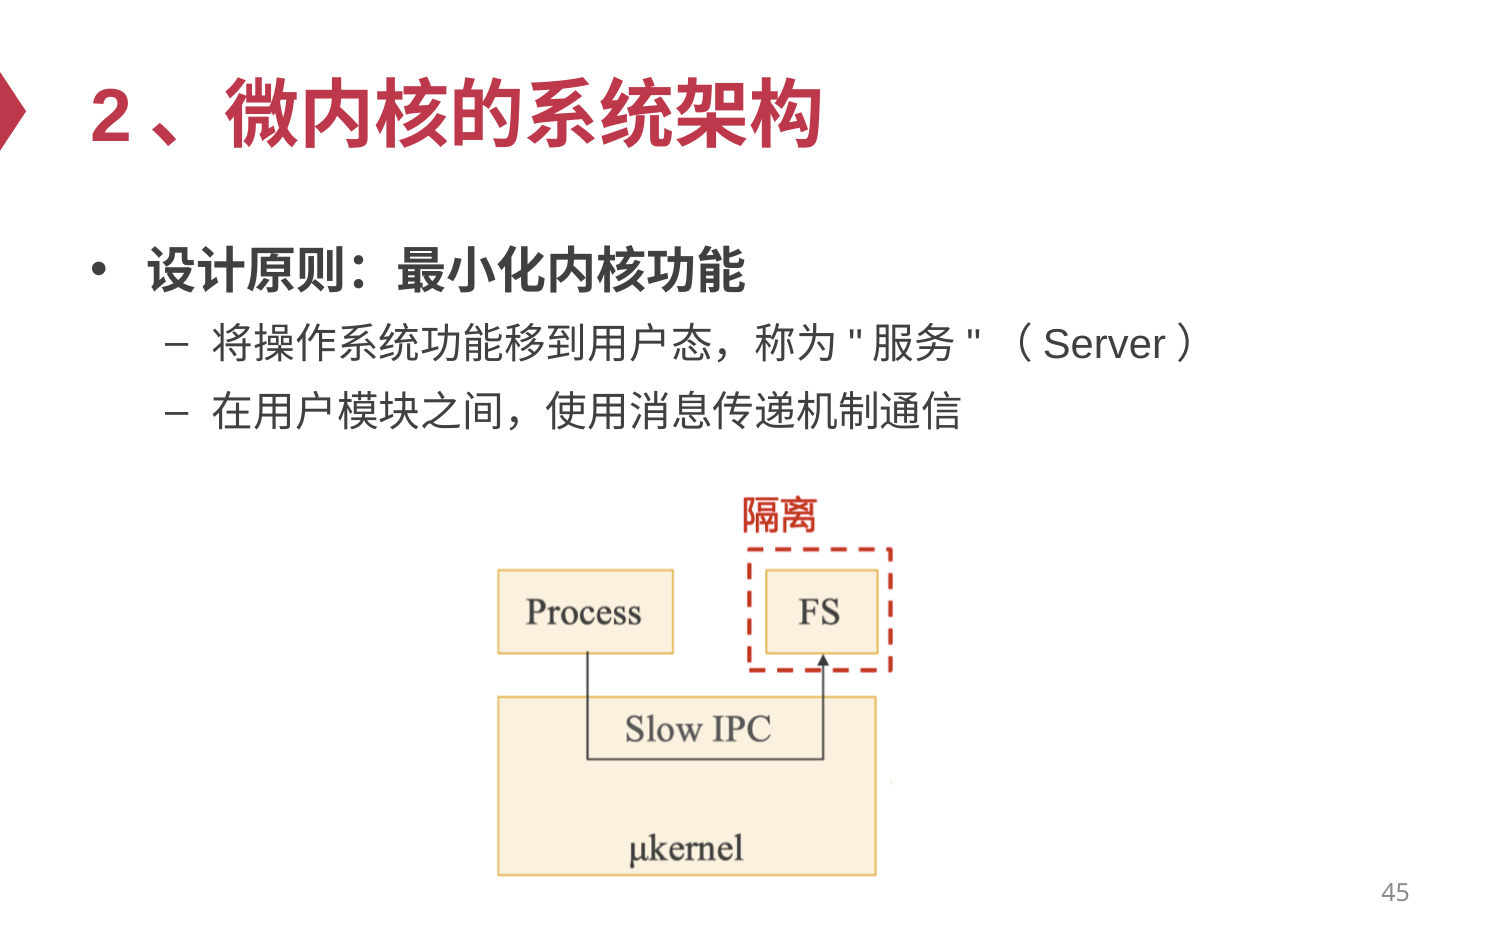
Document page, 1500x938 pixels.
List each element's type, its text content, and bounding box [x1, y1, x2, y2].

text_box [454, 468, 940, 903]
list 设计原则：最小化内核功能 将操作系统功能移到用户态，称为"服务"（Server） 在用户模块之间，使用消息传递机制通信 [75, 218, 1425, 838]
title 2、微内核的系统架构 [75, 37, 1425, 186]
slide_number 45 [1074, 868, 1425, 919]
